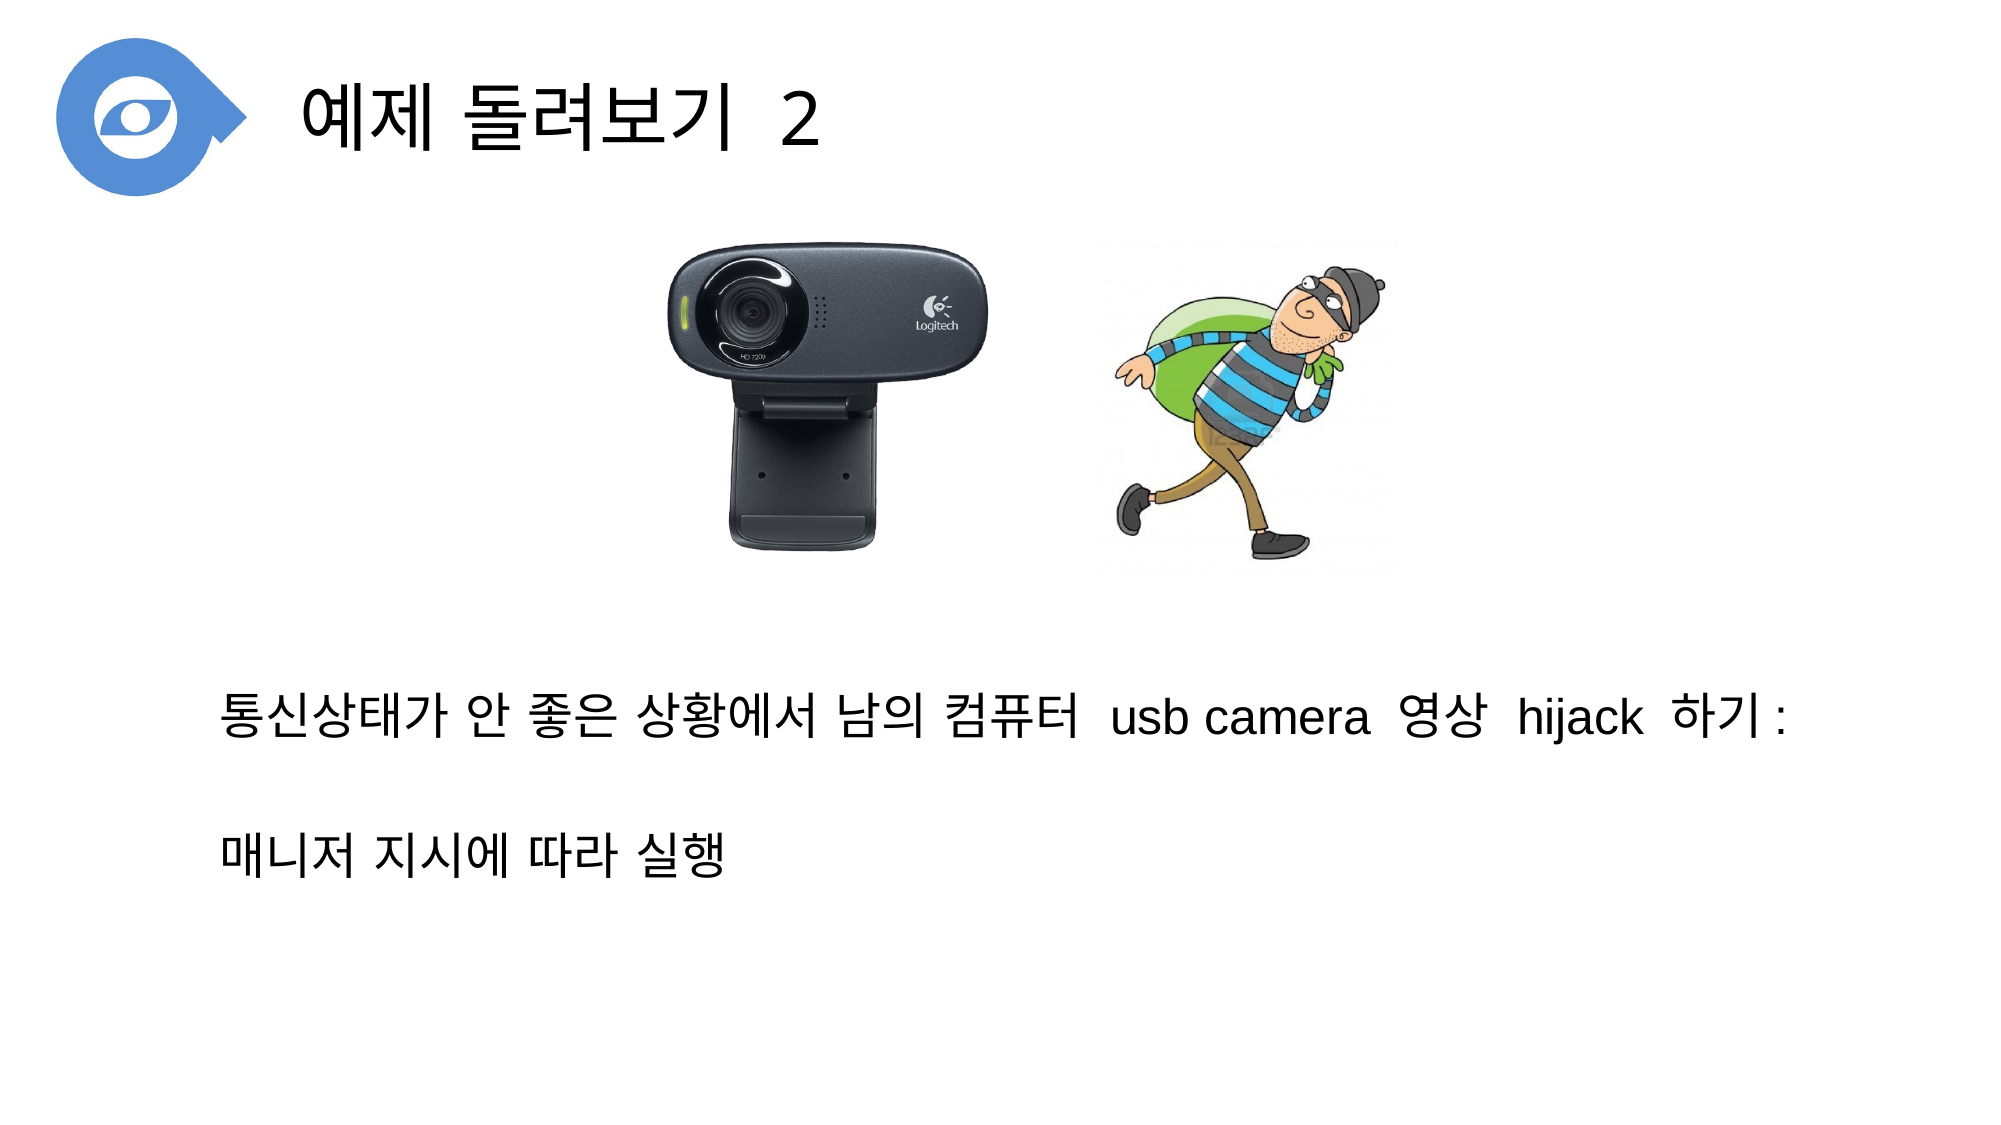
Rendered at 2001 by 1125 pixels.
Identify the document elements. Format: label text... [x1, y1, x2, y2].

picture [1091, 238, 1399, 578]
picture [640, 238, 1008, 554]
text_box 통신상태가 안 좋은 상황에서 남의 컴퓨터 usb camera 영상 hijack 하기: 매니저 지시에 따라 실행 [205, 677, 1838, 1072]
picture [56, 20, 247, 211]
text_box 예제 돌려보기 2 [284, 62, 453, 168]
